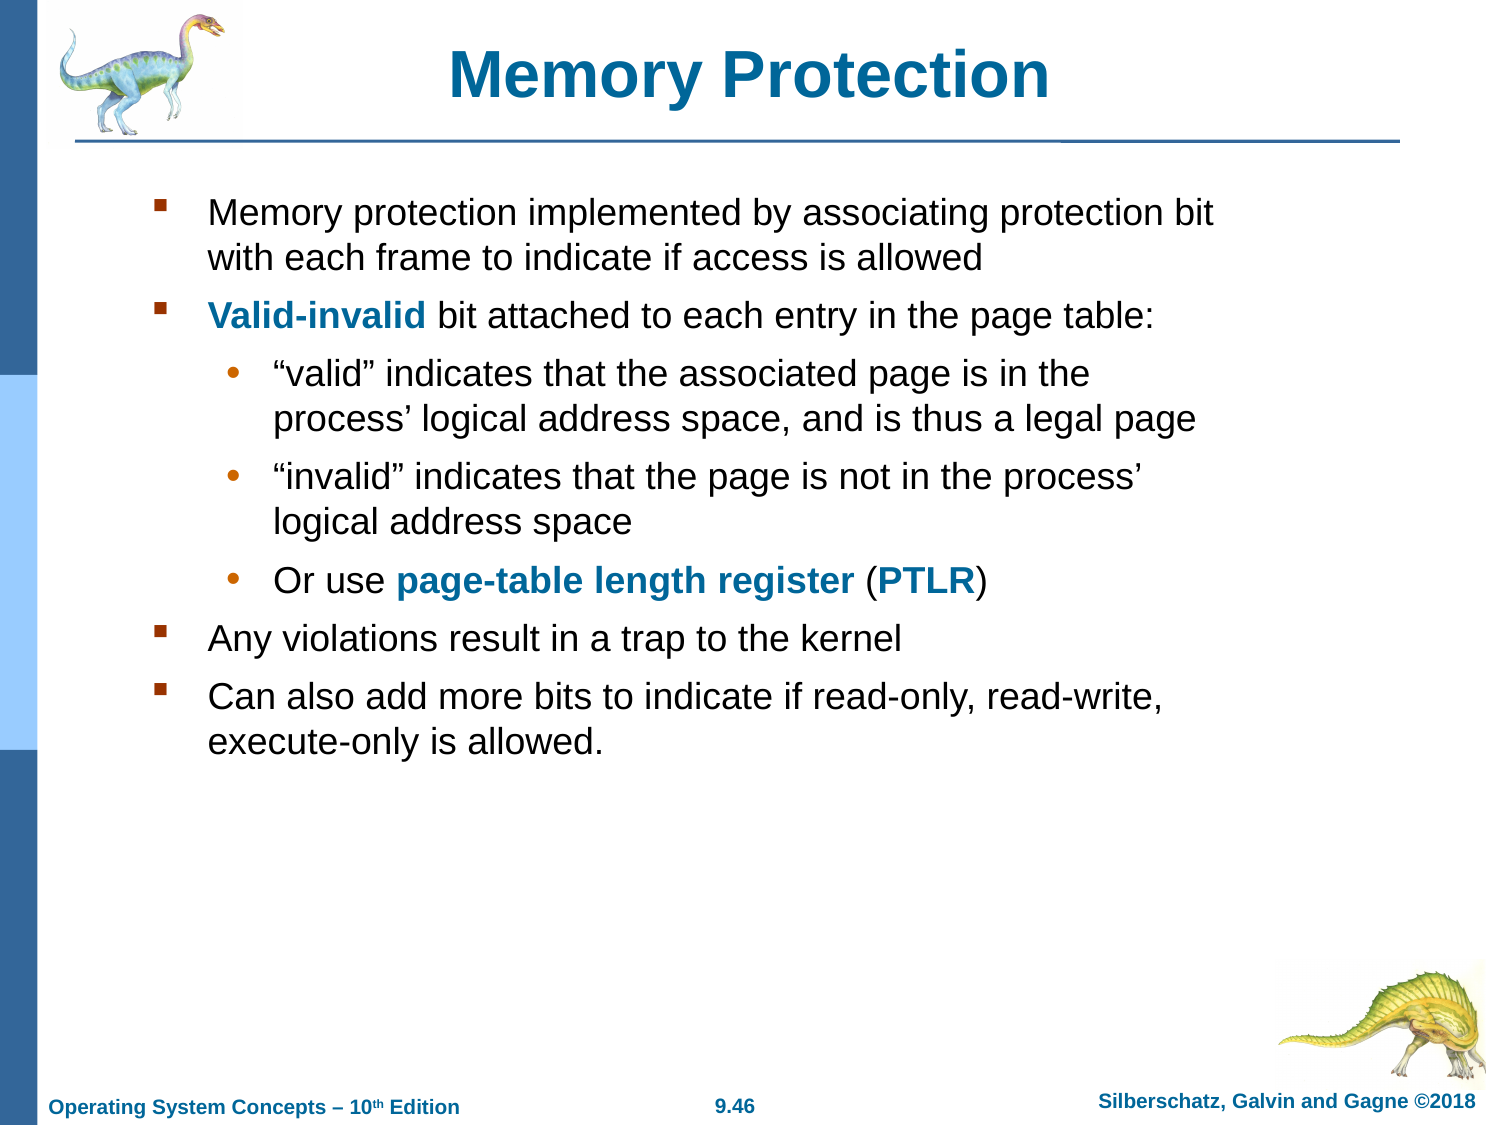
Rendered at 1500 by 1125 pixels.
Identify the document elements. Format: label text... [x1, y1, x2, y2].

title Memory Protection [75, 24, 1425, 119]
picture [46, 0, 243, 149]
list Memory protection implemented by associating protection bit with each frame to indicate if access is allowed Valid-invalid bit attached to each entry in the page table: “valid” indicates that the associated page is in the process’ logical address space, and is thus a legal page “invalid” indicates that the page is not in the process’ logical address space Or use page-table length register (PTLR) Any violations result in a trap to the kernel Can also add more bits to indicate if read-only, read-write, execute-only is allowed. [136, 180, 1239, 893]
picture [1275, 959, 1486, 1090]
